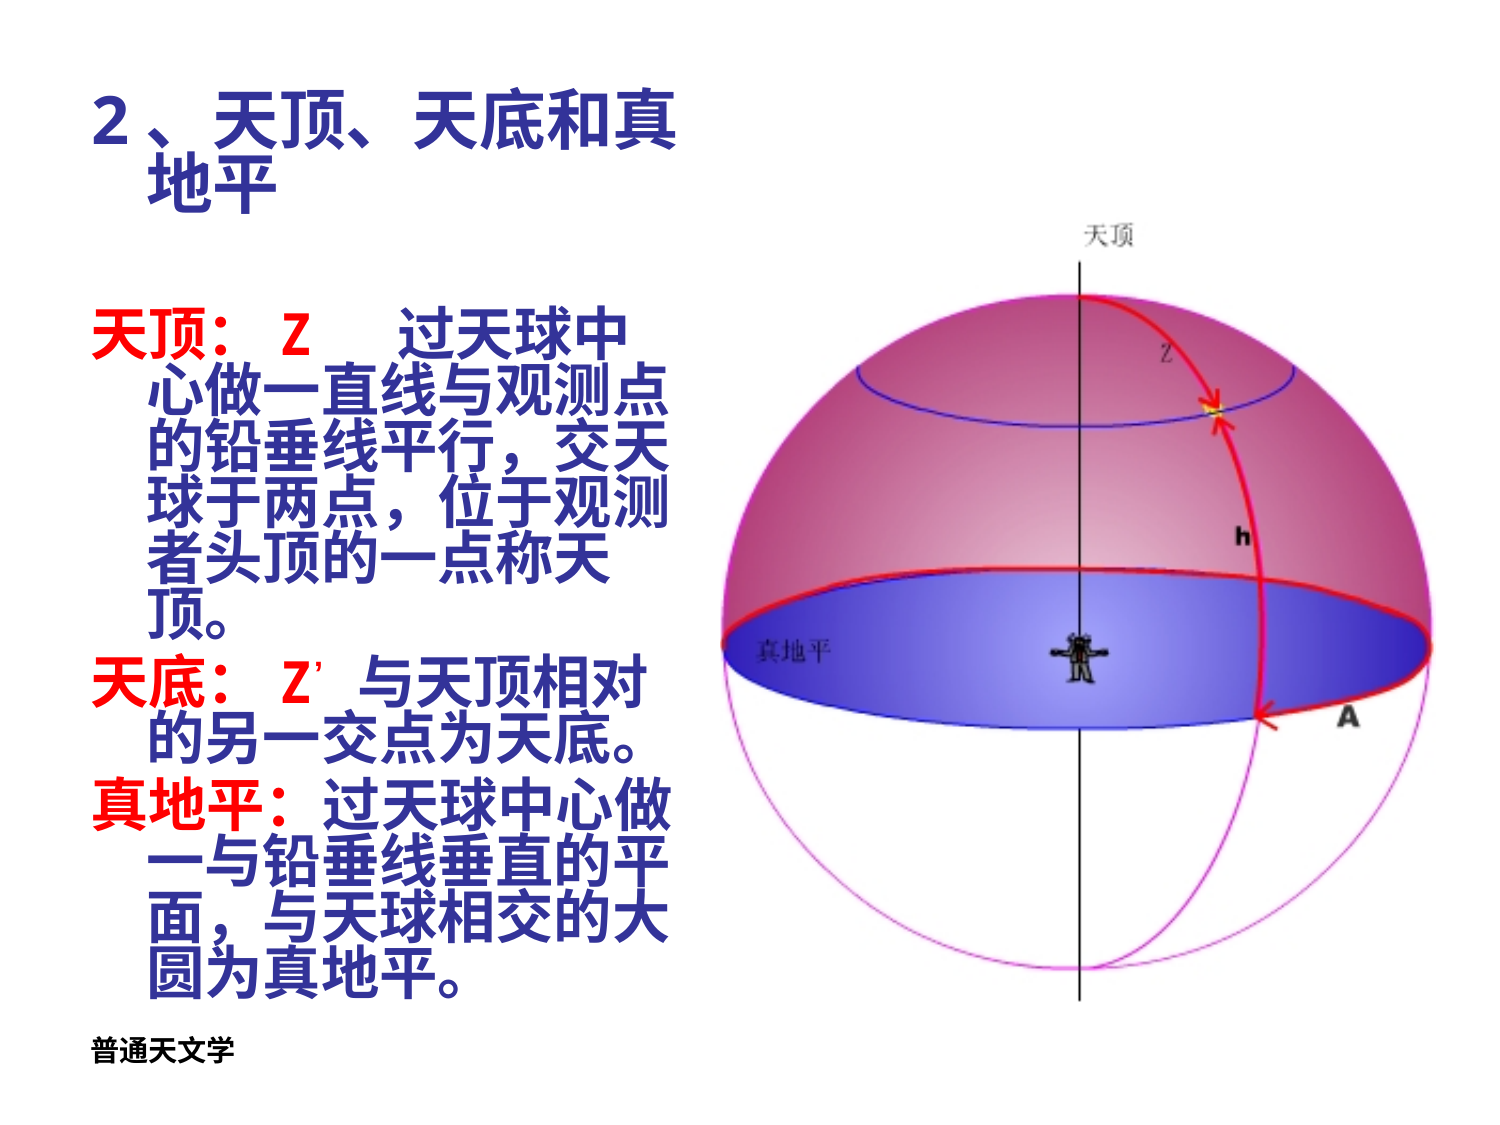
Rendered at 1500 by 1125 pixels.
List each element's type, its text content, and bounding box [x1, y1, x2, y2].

list 2、天顶、天底和真地平 天顶：Z 过天球中心做一直线与观测点的铅垂线平行，交天球于两点，位于观测者头顶的一点称天顶。 天底：Z’ 与天顶相对的另一交点为天底。 真地平：过天球中心做一与铅垂线垂直的平面，与天球相交的大圆为真地平。 [75, 86, 700, 889]
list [720, 217, 1437, 1006]
slide_number 普通天文学 [74, 1024, 426, 1103]
